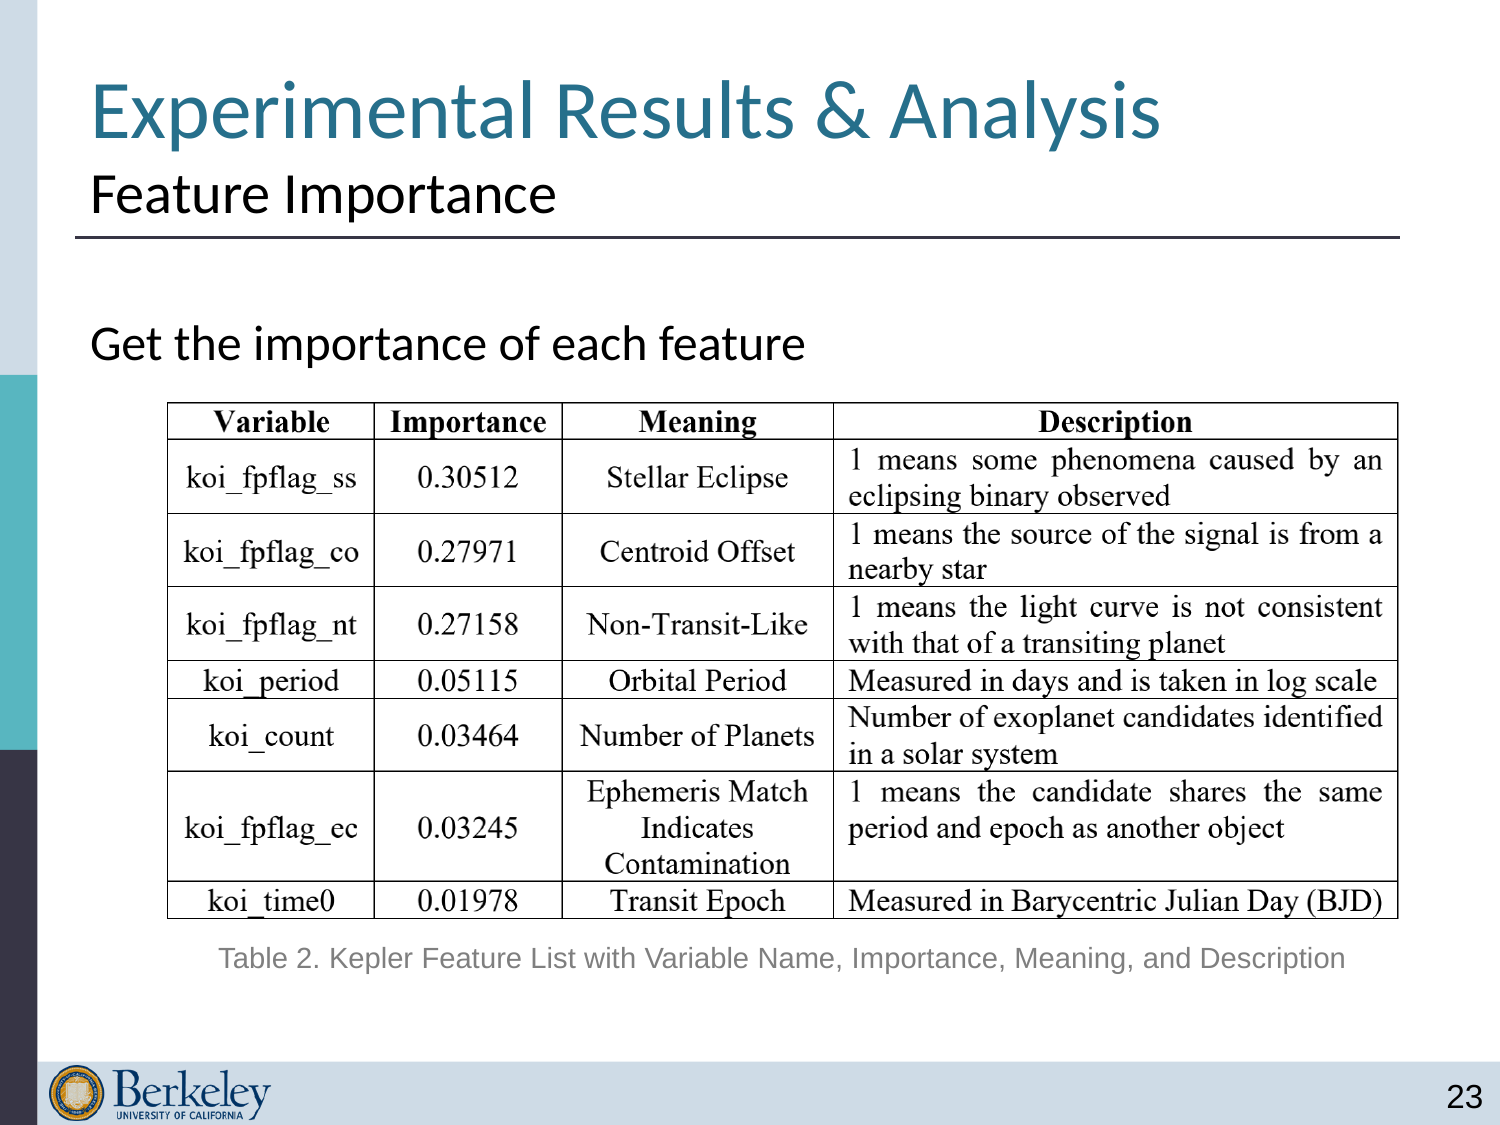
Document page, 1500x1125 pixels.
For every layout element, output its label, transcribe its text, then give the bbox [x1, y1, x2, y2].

list Get the importance of each feature [75, 232, 1425, 1006]
title Experimental Results & Analysis Feature Importance [75, 45, 1425, 232]
slide_number 23 [1343, 1067, 1499, 1116]
text_box Table 2. Kepler Feature List with Variable Name, Importance, Meaning, and Description [159, 933, 1407, 990]
picture [158, 394, 1407, 927]
picture [49, 1065, 274, 1121]
